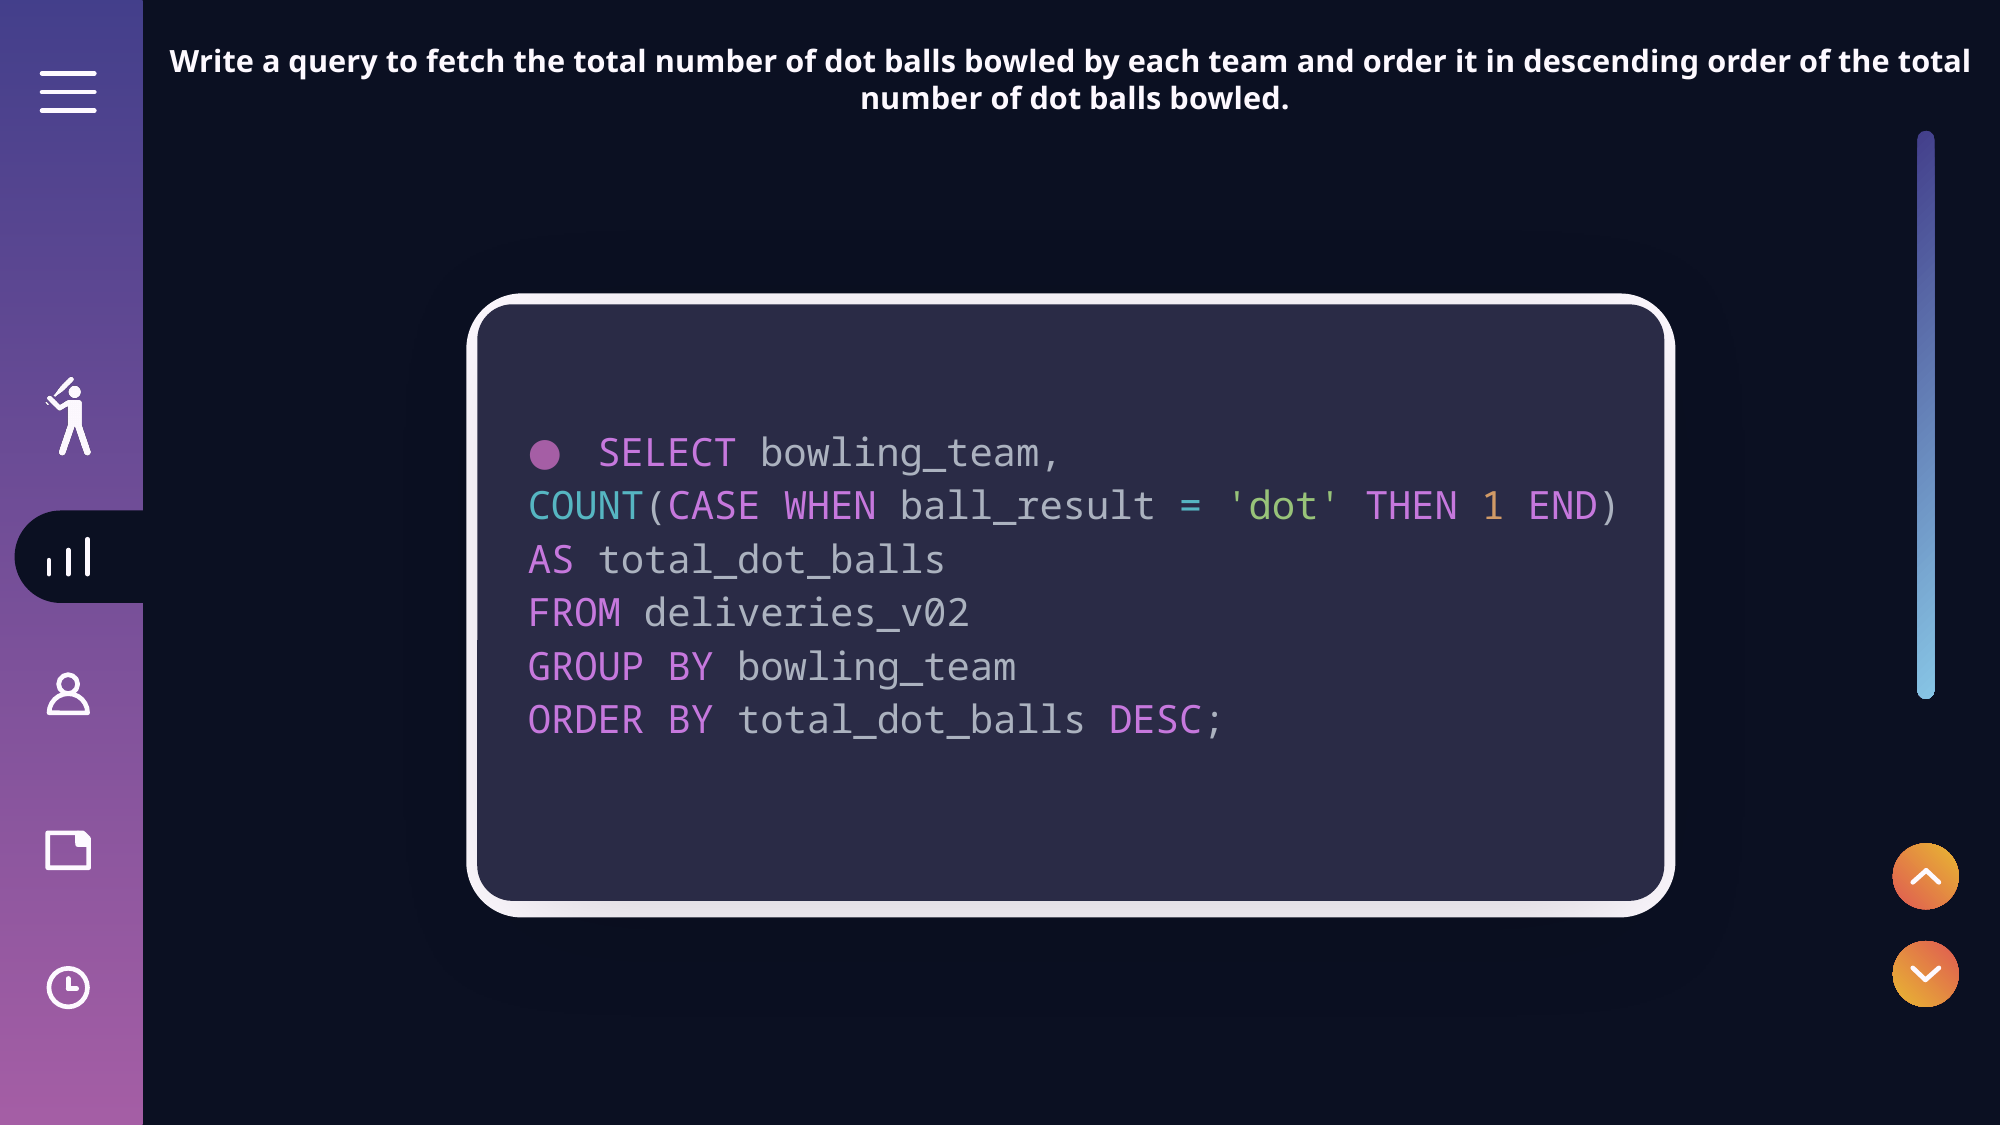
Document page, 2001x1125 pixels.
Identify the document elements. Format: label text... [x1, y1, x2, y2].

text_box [1912, 870, 1940, 883]
list SELECT bowling_team, COUNT(CASE WHEN ball_result = 'dot' THEN 1 END) AS total_dot_balls FROM deliveries_v02 GROUP BY bowling_team ORDER BY total_dot_balls DESC; [477, 318, 1652, 897]
text_box [1892, 843, 1959, 910]
text_box [1892, 940, 1959, 1007]
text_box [41, 73, 95, 112]
text_box [25, 655, 111, 741]
text_box [492, 897, 1650, 903]
text_box [28, 517, 114, 603]
text_box [28, 811, 114, 897]
title Write a query to fetch the total number of dot balls bowled by each team and order it in descending order of the total number of dot balls bowled. [141, 22, 2000, 170]
text_box [28, 943, 114, 1029]
text_box [1600, 293, 1676, 358]
text_box [482, 302, 1667, 896]
picture [24, 372, 111, 459]
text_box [1912, 967, 1940, 981]
text_box [37, 510, 158, 603]
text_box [48, 968, 88, 1008]
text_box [48, 539, 88, 575]
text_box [48, 674, 88, 733]
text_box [47, 832, 89, 868]
text_box [466, 293, 551, 378]
text_box [14, 524, 28, 590]
